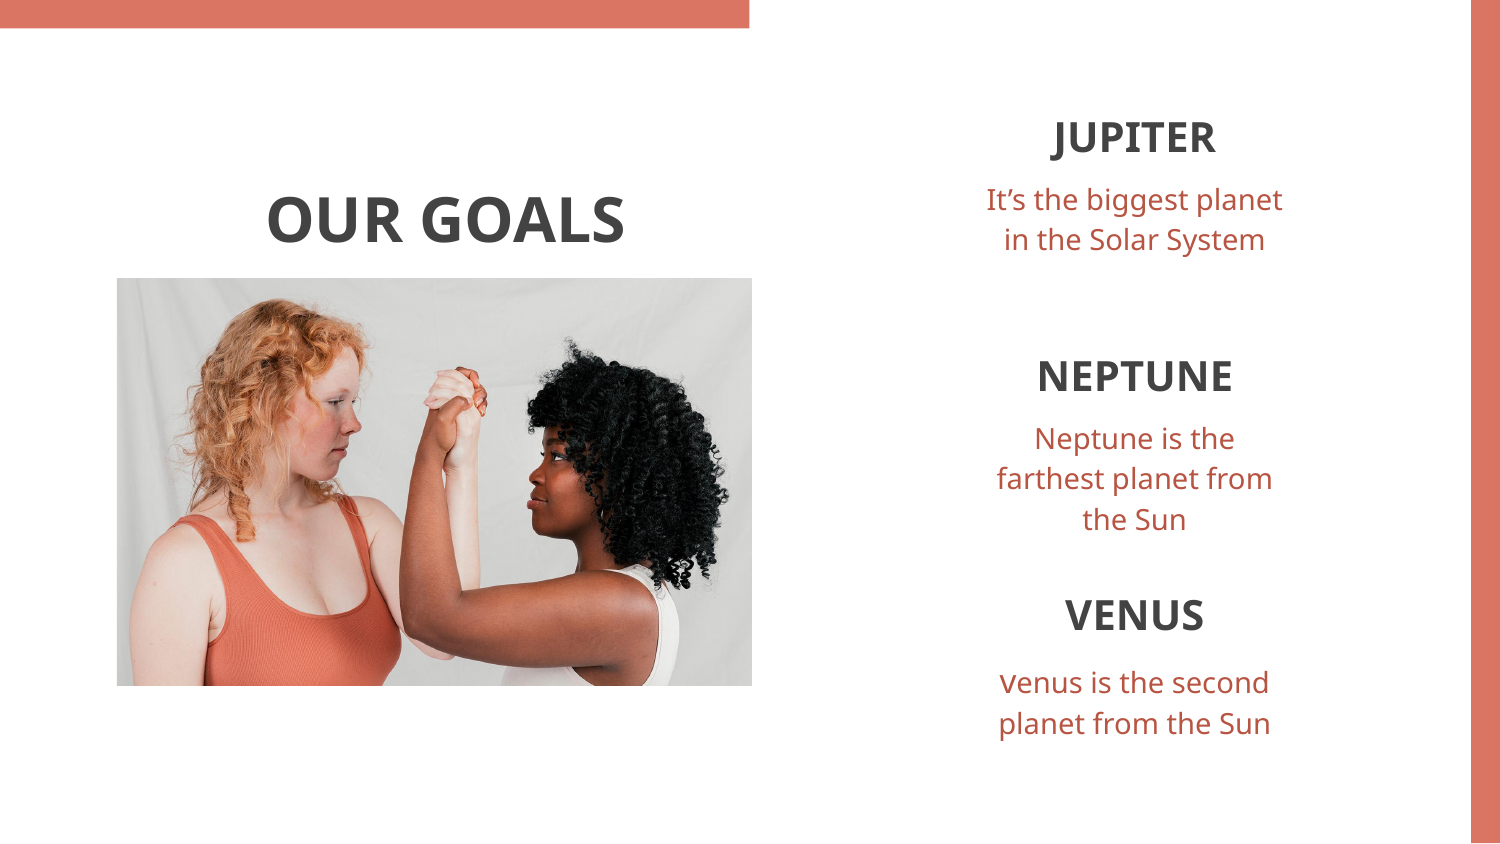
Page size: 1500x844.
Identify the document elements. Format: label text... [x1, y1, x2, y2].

title JUPITER [961, 97, 1308, 161]
subtitle It’s the biggest planet in the Solar System [961, 161, 1308, 262]
picture [116, 277, 753, 686]
title OUR GOALS [179, 158, 712, 276]
title NEPTUNE [961, 336, 1308, 400]
subtitle Neptune is the farthest planet from the Sun [961, 400, 1308, 502]
subtitle venus is the second planet from the Sun [961, 639, 1308, 741]
title VENUS [961, 575, 1308, 639]
